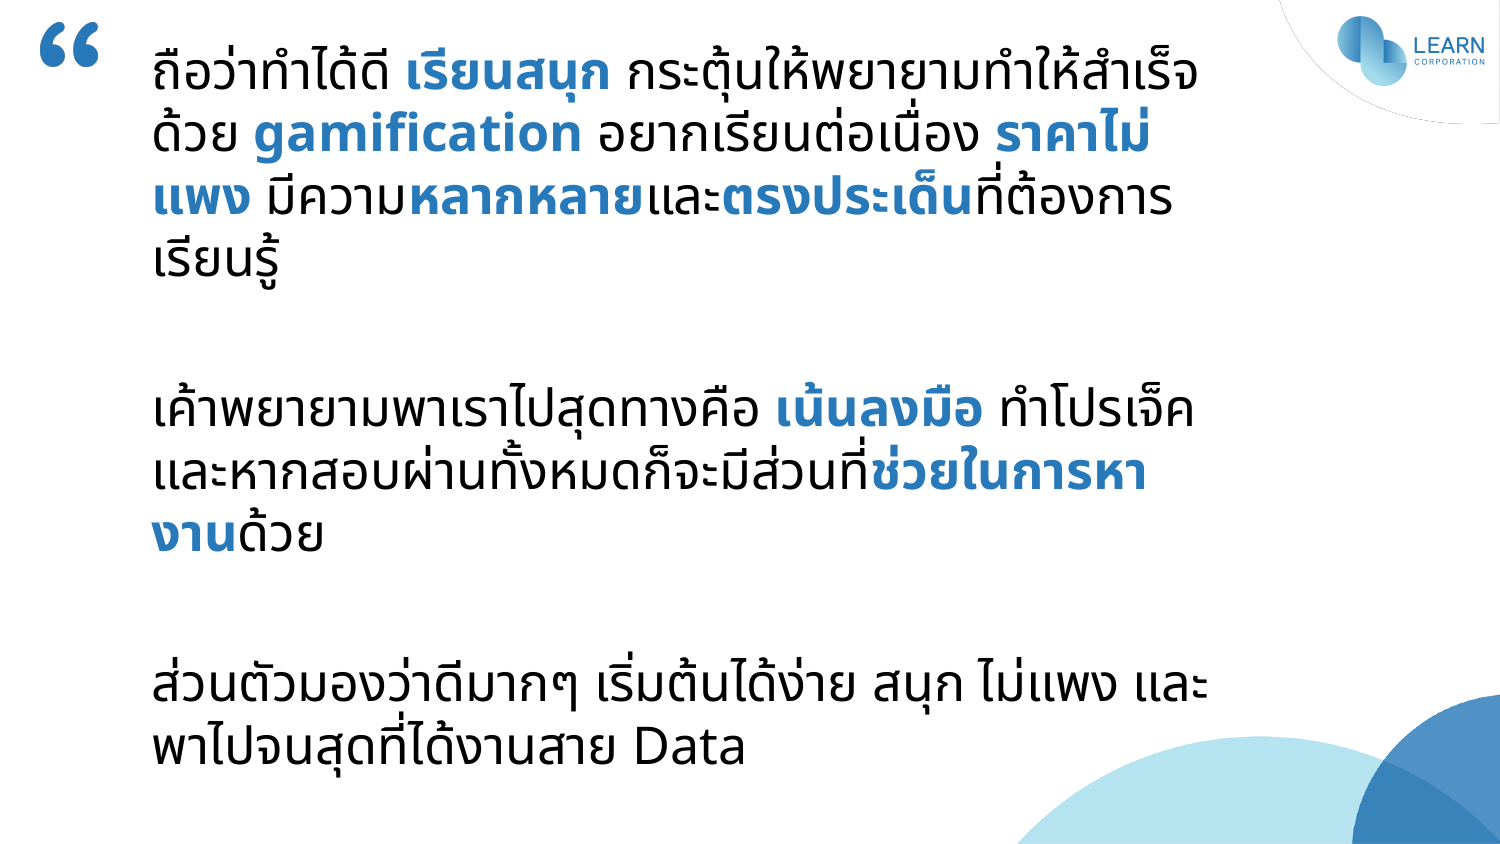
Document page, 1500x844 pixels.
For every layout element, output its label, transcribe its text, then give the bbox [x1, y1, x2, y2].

text_box ถือว่าทำได้ดี เรียนสนุก กระตุ้นให้พยายามทำให้สำเร็จด้วย gamification อยากเรียนต่อเนื่อง ราคาไม่แพง มีความหลากหลายและตรงประเด็นที่ต้องการเรียนรู้ เค้าพยายามพาเราไปสุดทางคือ เน้นลงมือ ทำโปรเจ็ค และหากสอบผ่านทั้งหมดก็จะมีส่วนที่ช่วยในการหางานด้วย ส่วนตัวมองว่าดีมากๆ เริ่มต้นได้ง่าย สนุก ไม่แพง และพาไปจนสุดที่ได้งานสาย Data [136, 22, 1239, 362]
picture [0, 0, 1500, 844]
